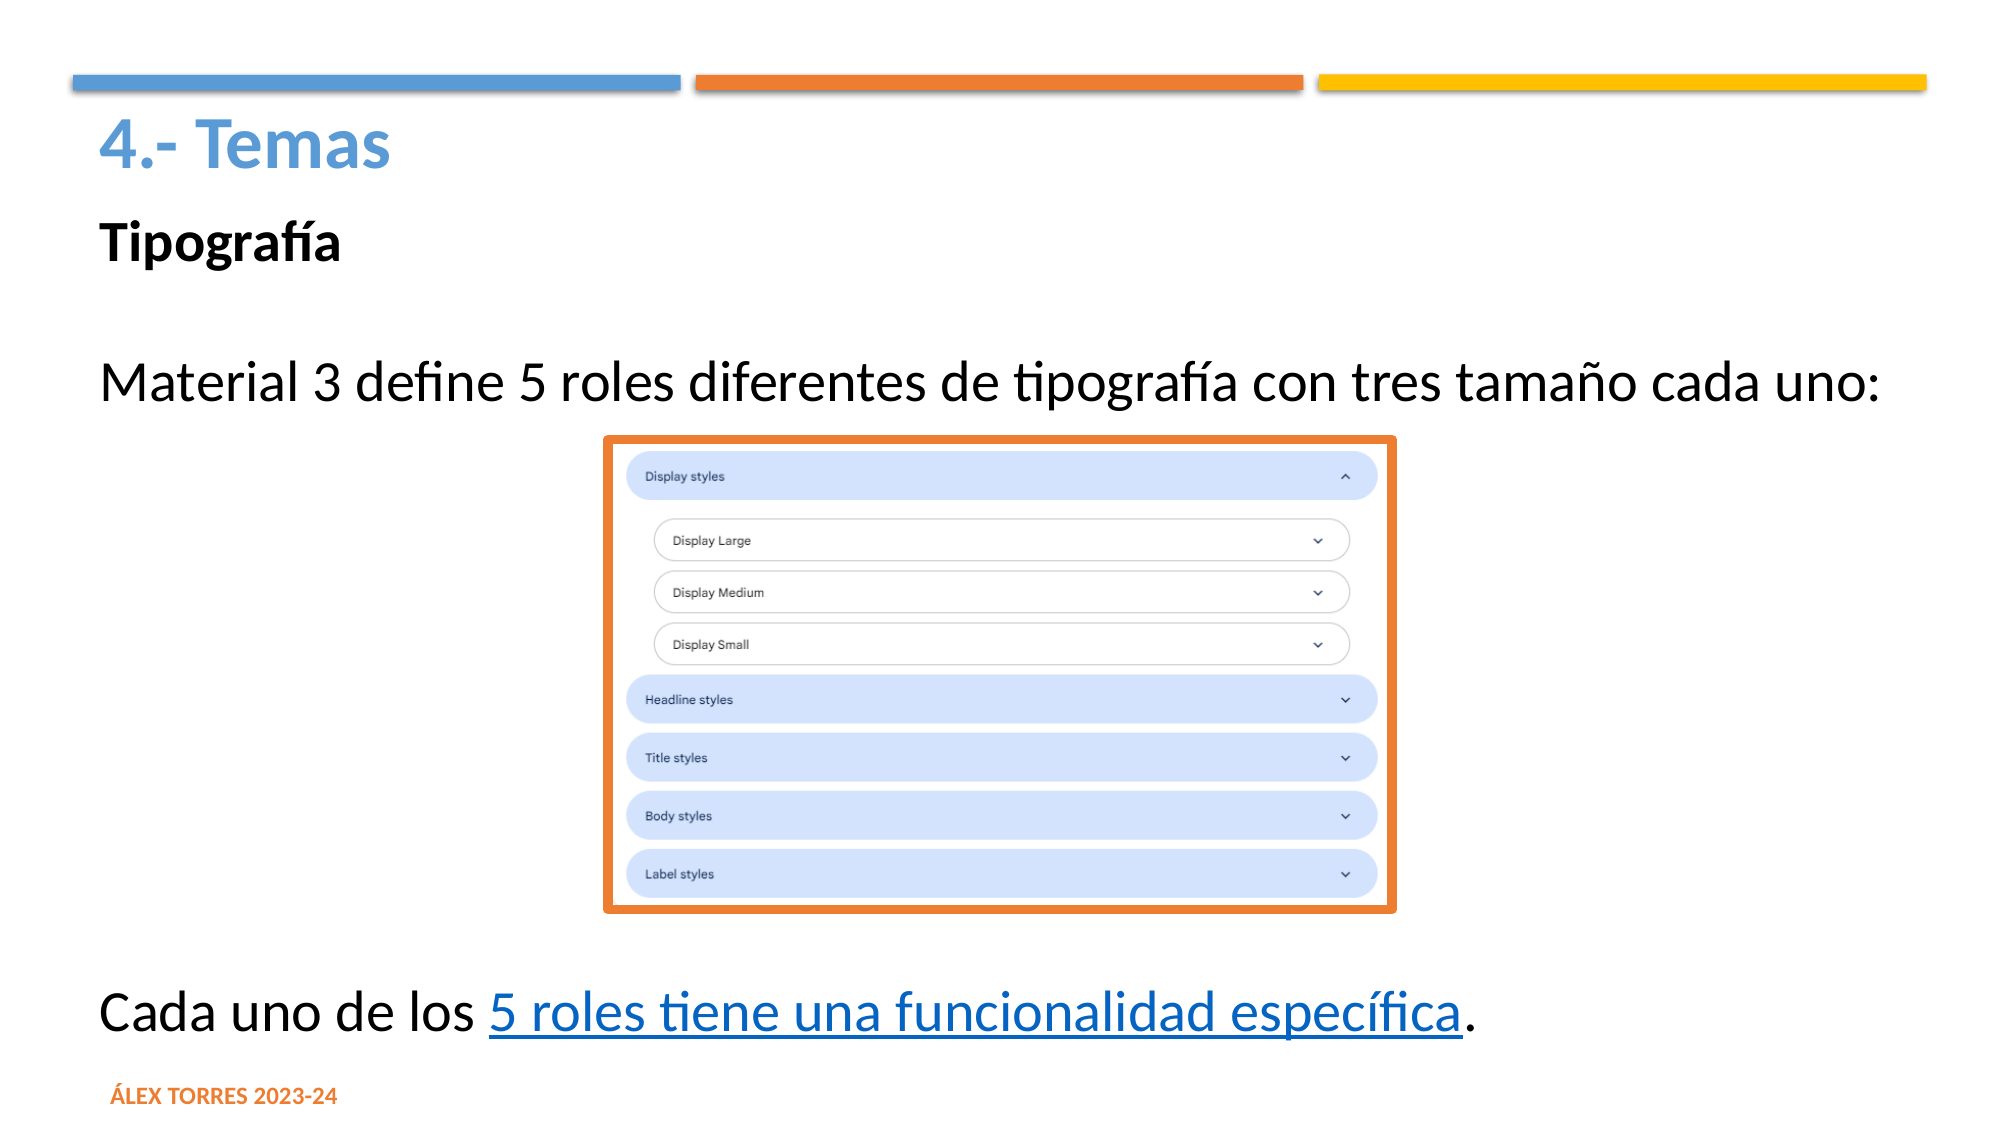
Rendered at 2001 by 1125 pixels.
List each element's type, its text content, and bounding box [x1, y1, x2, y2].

text_box 4.- Temas [85, 78, 1915, 187]
text_box Tipografía Material 3 define 5 roles diferentes de tipografía con tres tamaño cada uno: Cada uno de los 5 roles tiene una funcionalidad específica. [85, 187, 1915, 1072]
picture [612, 443, 1388, 906]
